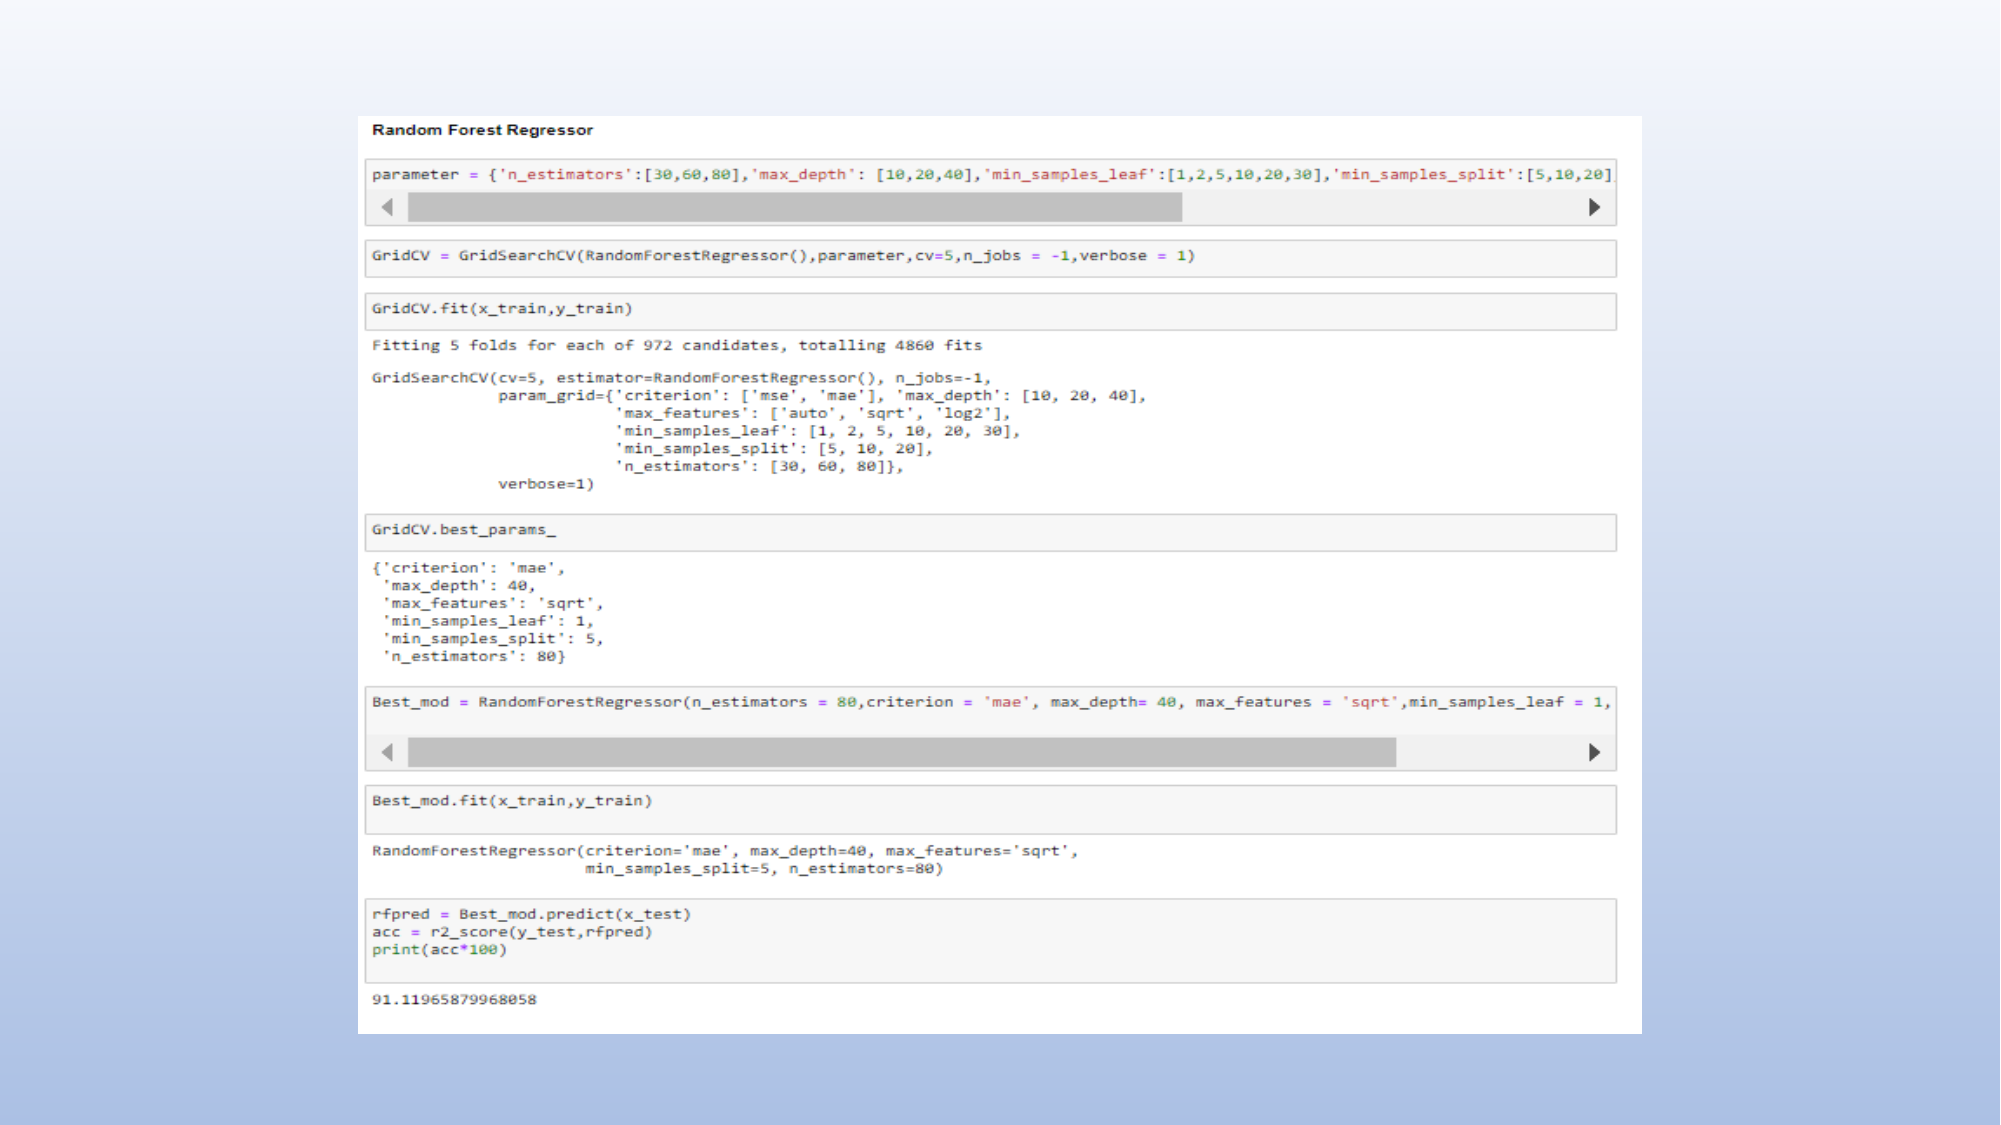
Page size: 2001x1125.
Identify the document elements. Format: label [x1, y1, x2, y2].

picture [358, 116, 1642, 1034]
